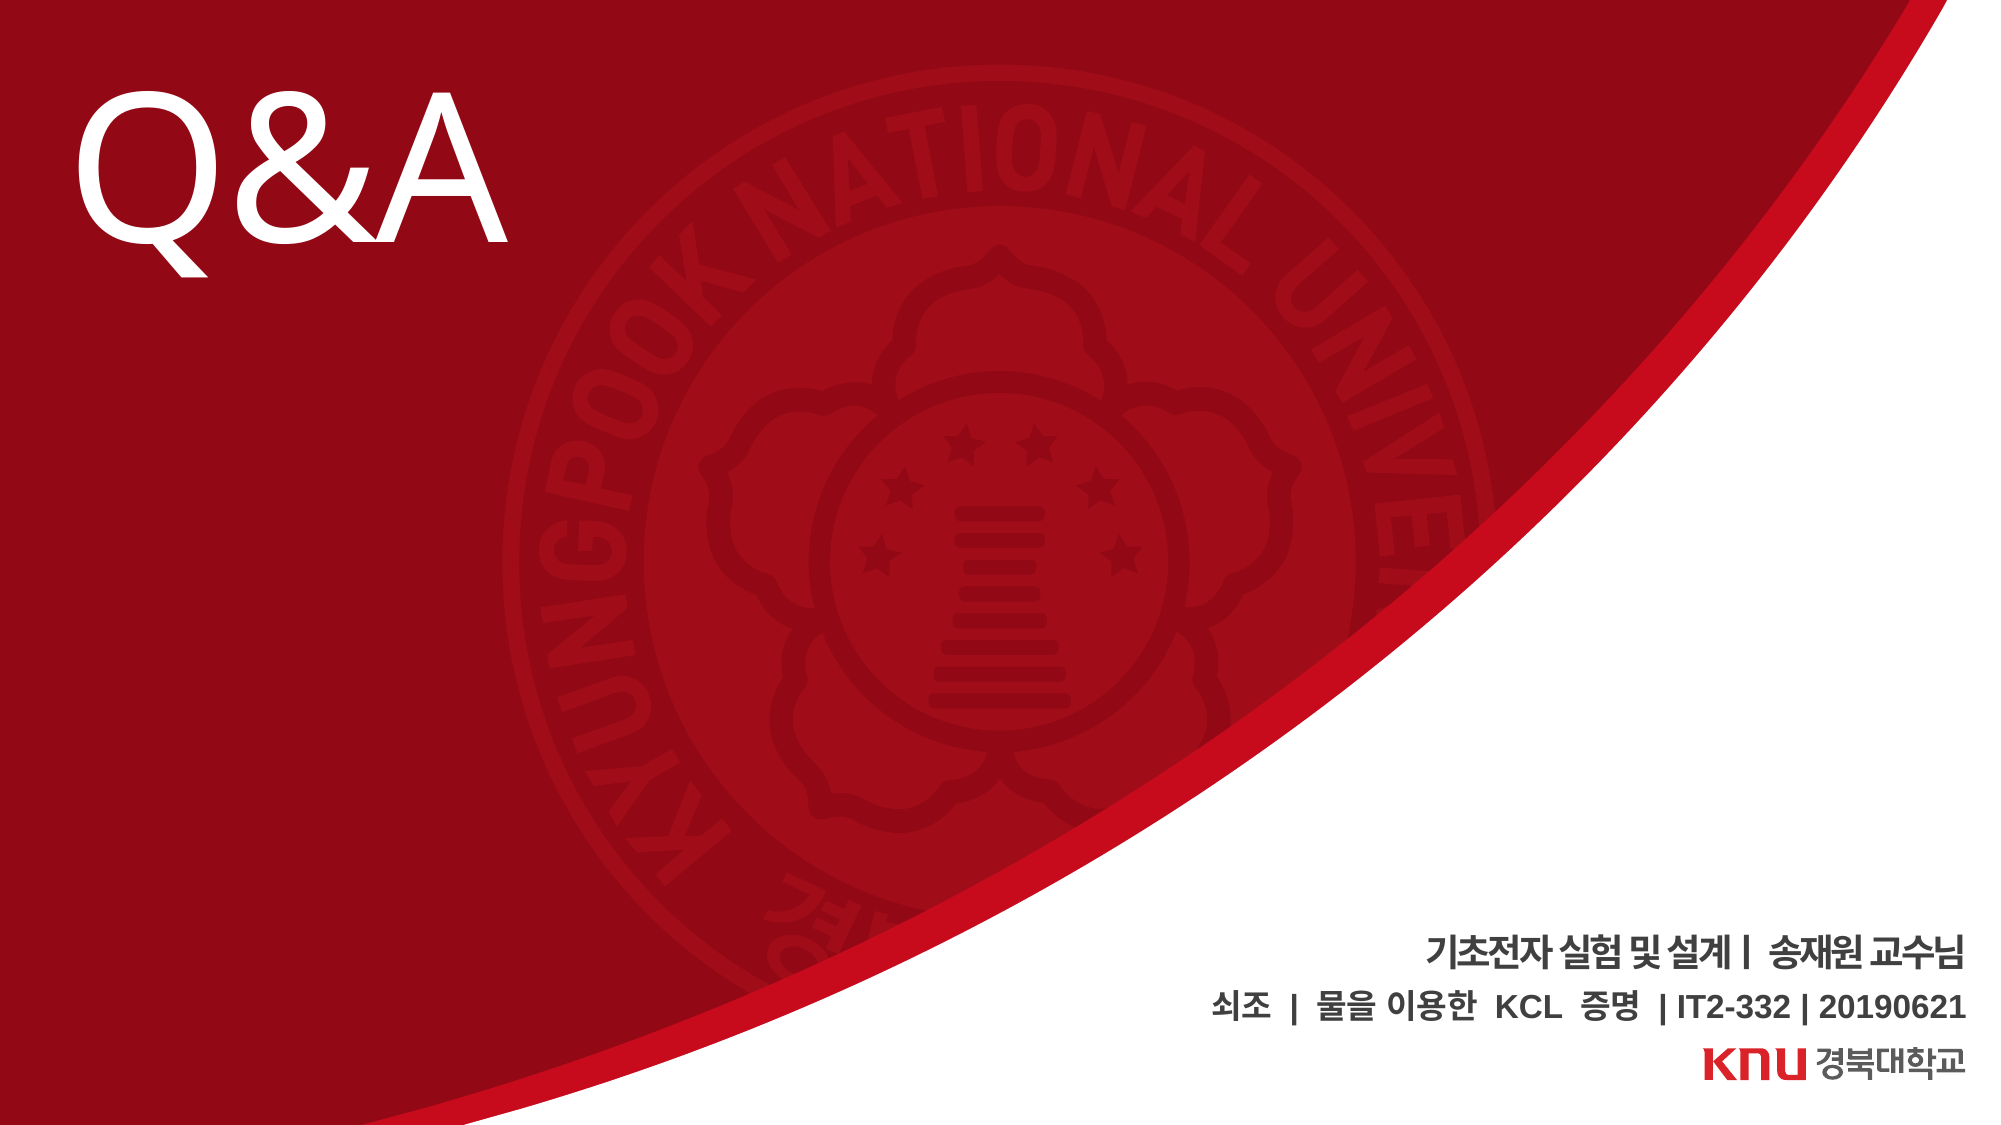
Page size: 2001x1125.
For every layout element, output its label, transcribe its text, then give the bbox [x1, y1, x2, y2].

text_box 기초전자 실험 및 설계ㅣ 송재원 교수님 [1291, 922, 1982, 977]
text_box 쇠조 | 물을 이용한 KCL 증명 | IT2-332 | 20190621 [942, 977, 1982, 1033]
text_box Q&A [52, 27, 1259, 292]
